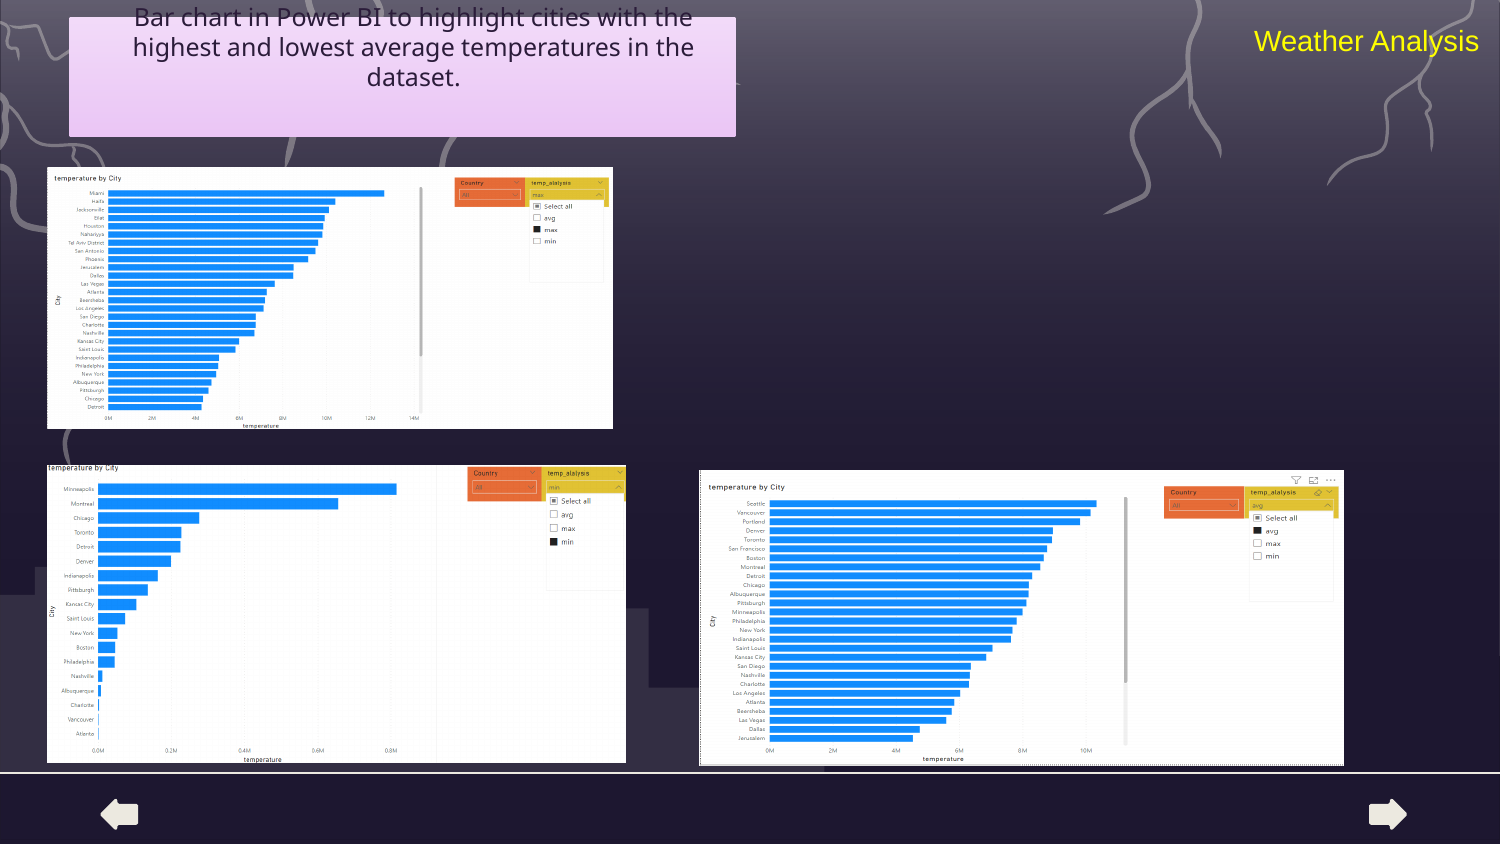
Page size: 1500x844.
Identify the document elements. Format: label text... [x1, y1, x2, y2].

subtitle Bar chart in Power BI to highlight cities with the highest and lowest average temperatures in the dataset. [69, 17, 736, 137]
picture [47, 166, 613, 430]
text_box [1369, 798, 1407, 830]
text_box [100, 798, 139, 830]
picture [47, 465, 626, 764]
text_box Weather Analysis [1239, 14, 1500, 65]
picture [699, 470, 1345, 766]
